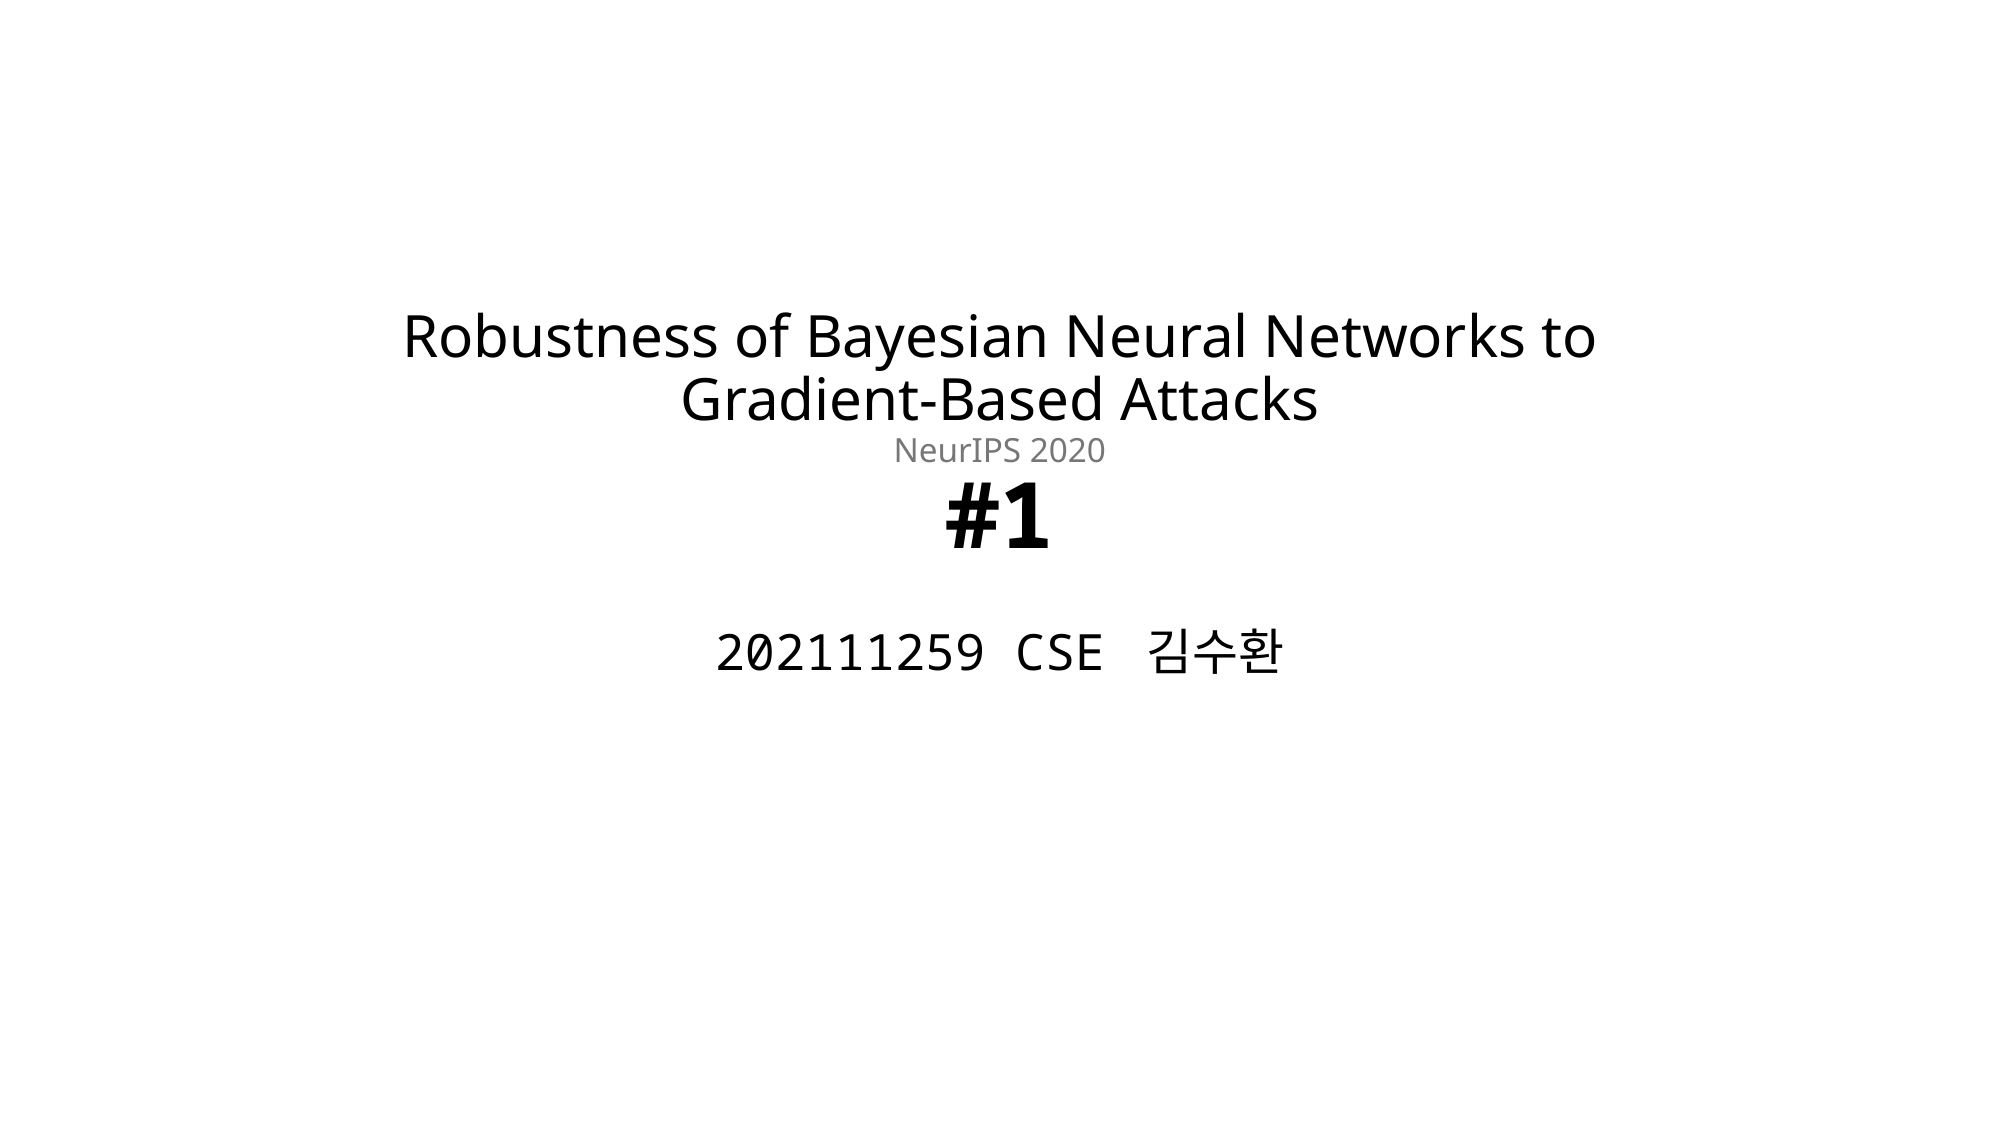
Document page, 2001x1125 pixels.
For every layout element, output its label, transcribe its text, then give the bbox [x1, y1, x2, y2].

subtitle 202111259 CSE 김수환 [249, 620, 1750, 892]
title Robustness of Bayesian Neural Networks to Gradient-Based Attacks NeurIPS 2020 #1 [249, 184, 1750, 576]
